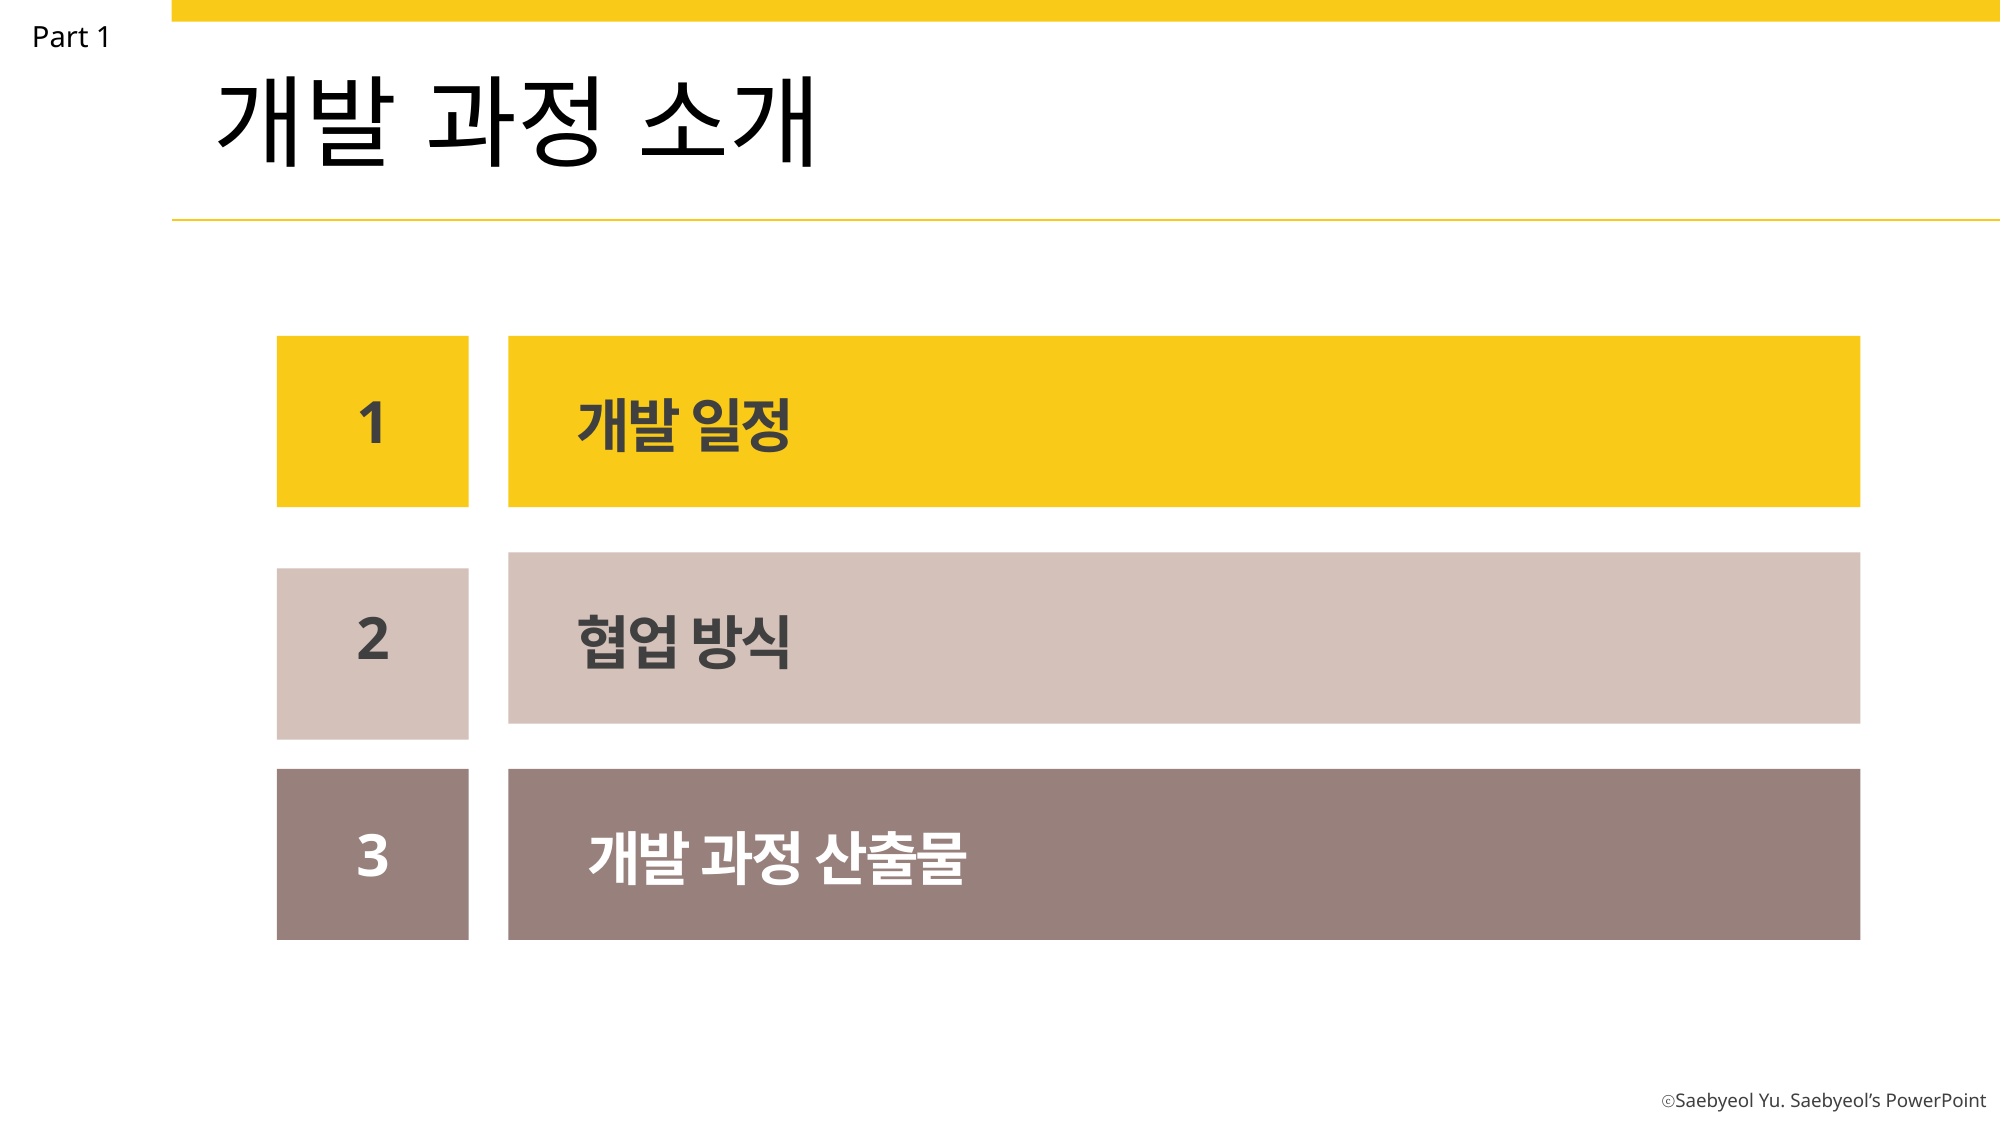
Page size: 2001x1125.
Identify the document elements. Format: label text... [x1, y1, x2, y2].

text_box [276, 568, 469, 740]
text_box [340, 593, 822, 685]
text_box [171, 0, 2000, 23]
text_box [276, 335, 1861, 508]
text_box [340, 810, 1007, 901]
text_box [508, 552, 1861, 724]
text_box Part 1 [17, 10, 128, 61]
text_box 개발 과정 소개 [198, 52, 837, 188]
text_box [340, 377, 822, 468]
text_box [276, 768, 1861, 941]
